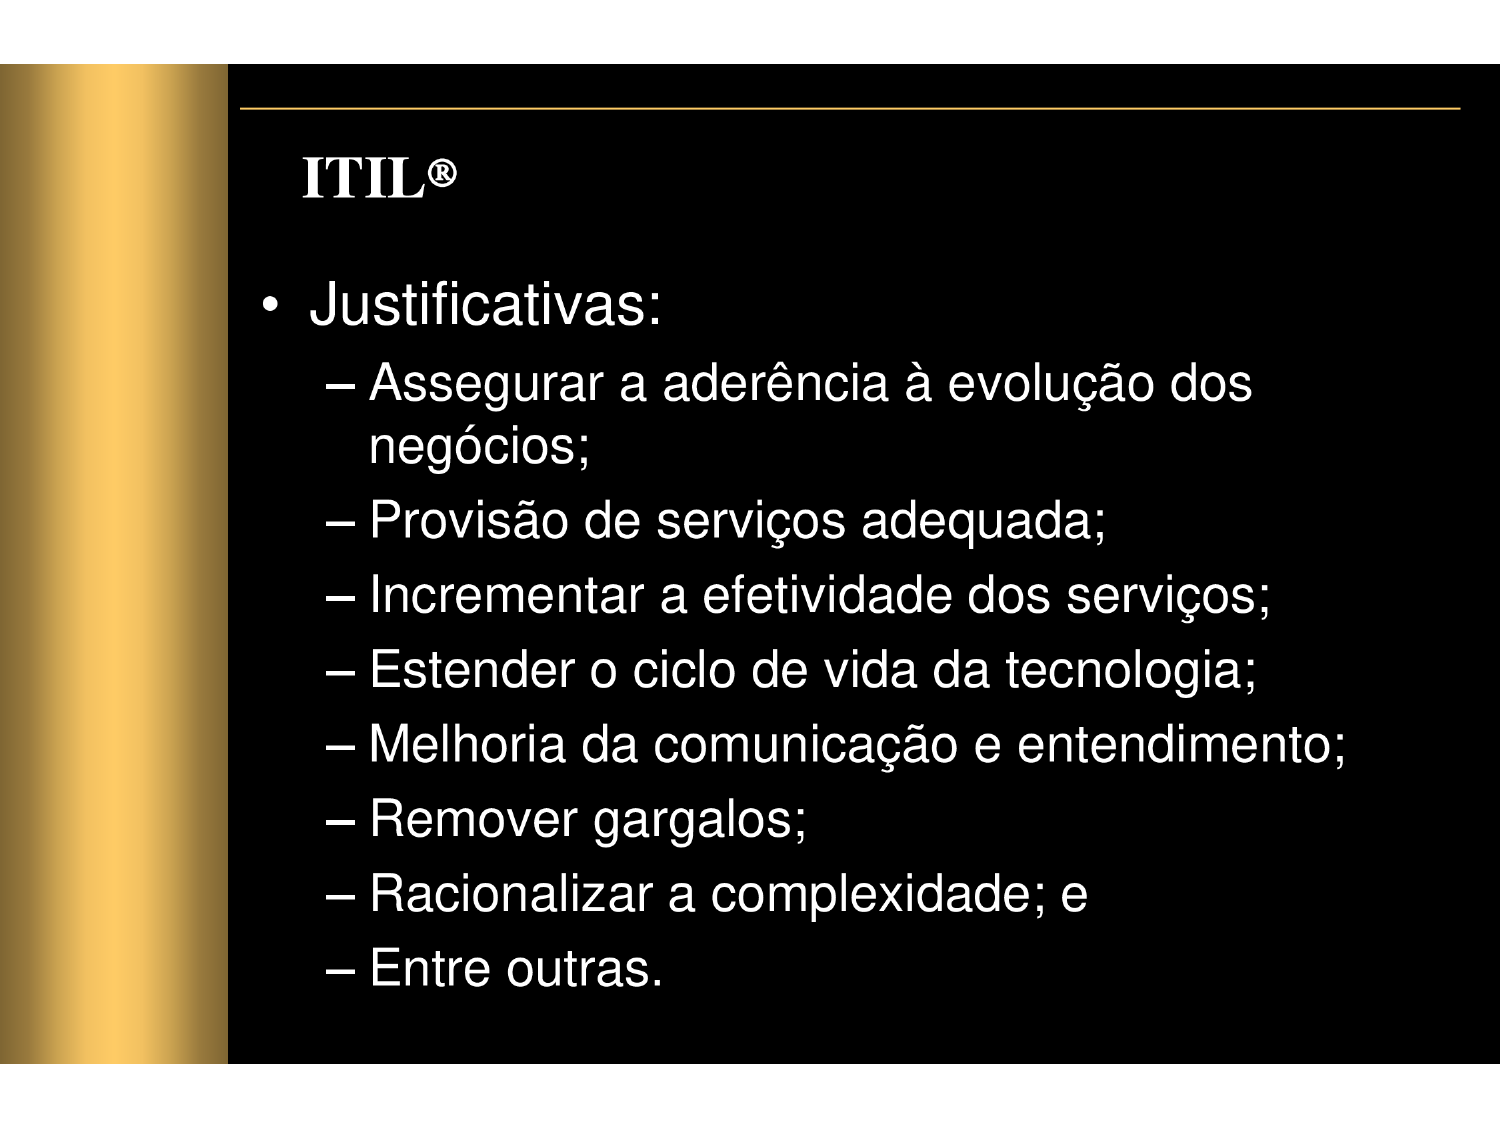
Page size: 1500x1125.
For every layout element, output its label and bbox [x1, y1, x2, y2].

picture [0, 63, 1500, 1065]
